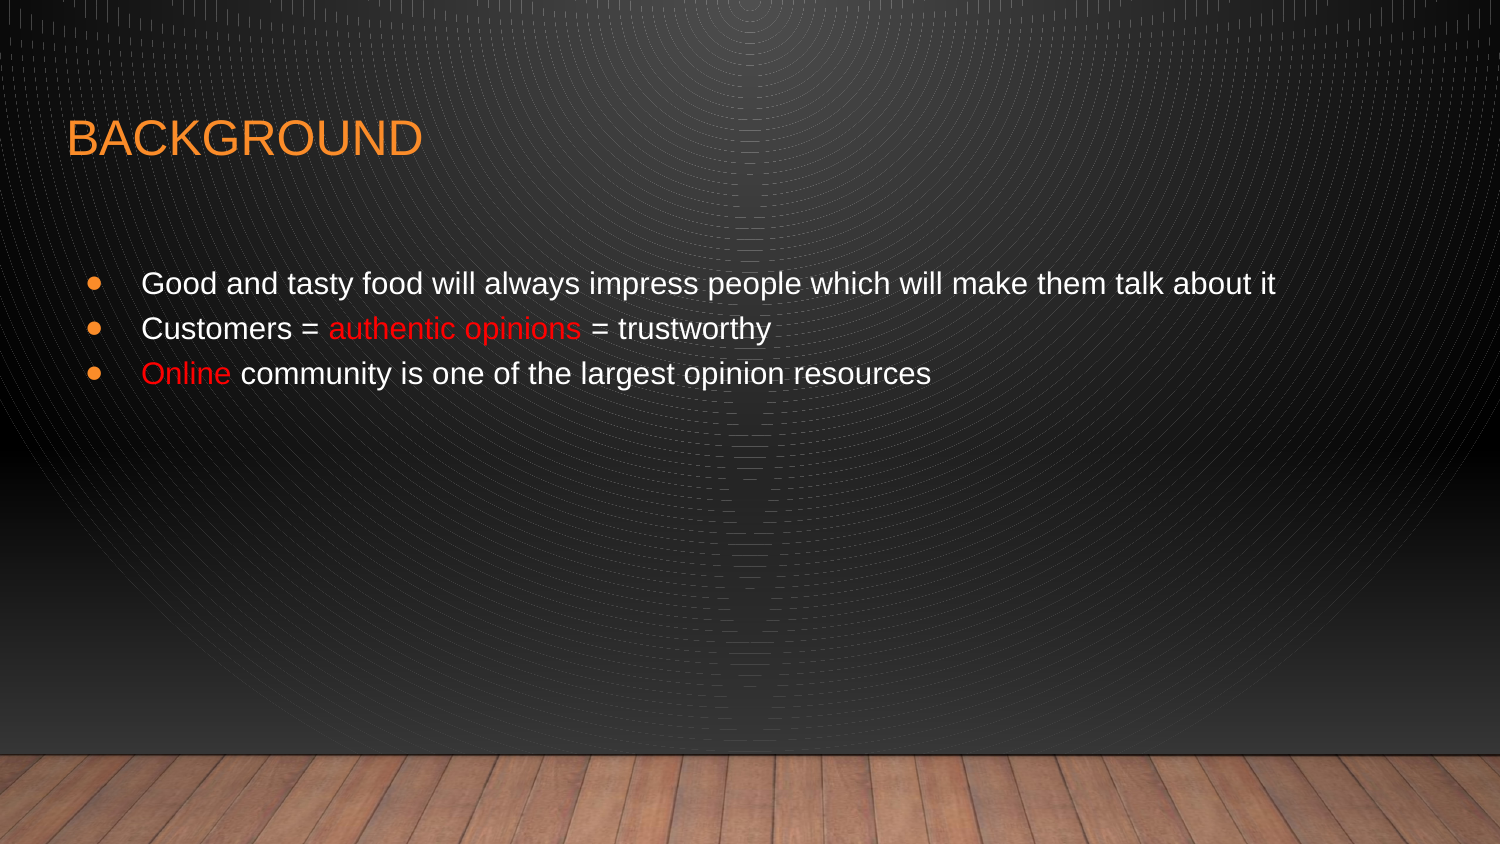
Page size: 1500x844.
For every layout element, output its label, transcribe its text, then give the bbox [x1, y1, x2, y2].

picture [0, 754, 1500, 844]
list Good and tasty food will always impress people which will make them talk about it Customers = authentic opinions = trustworthy Online community is one of the largest opinion resources [51, 240, 1449, 750]
title Background [51, 61, 1449, 182]
